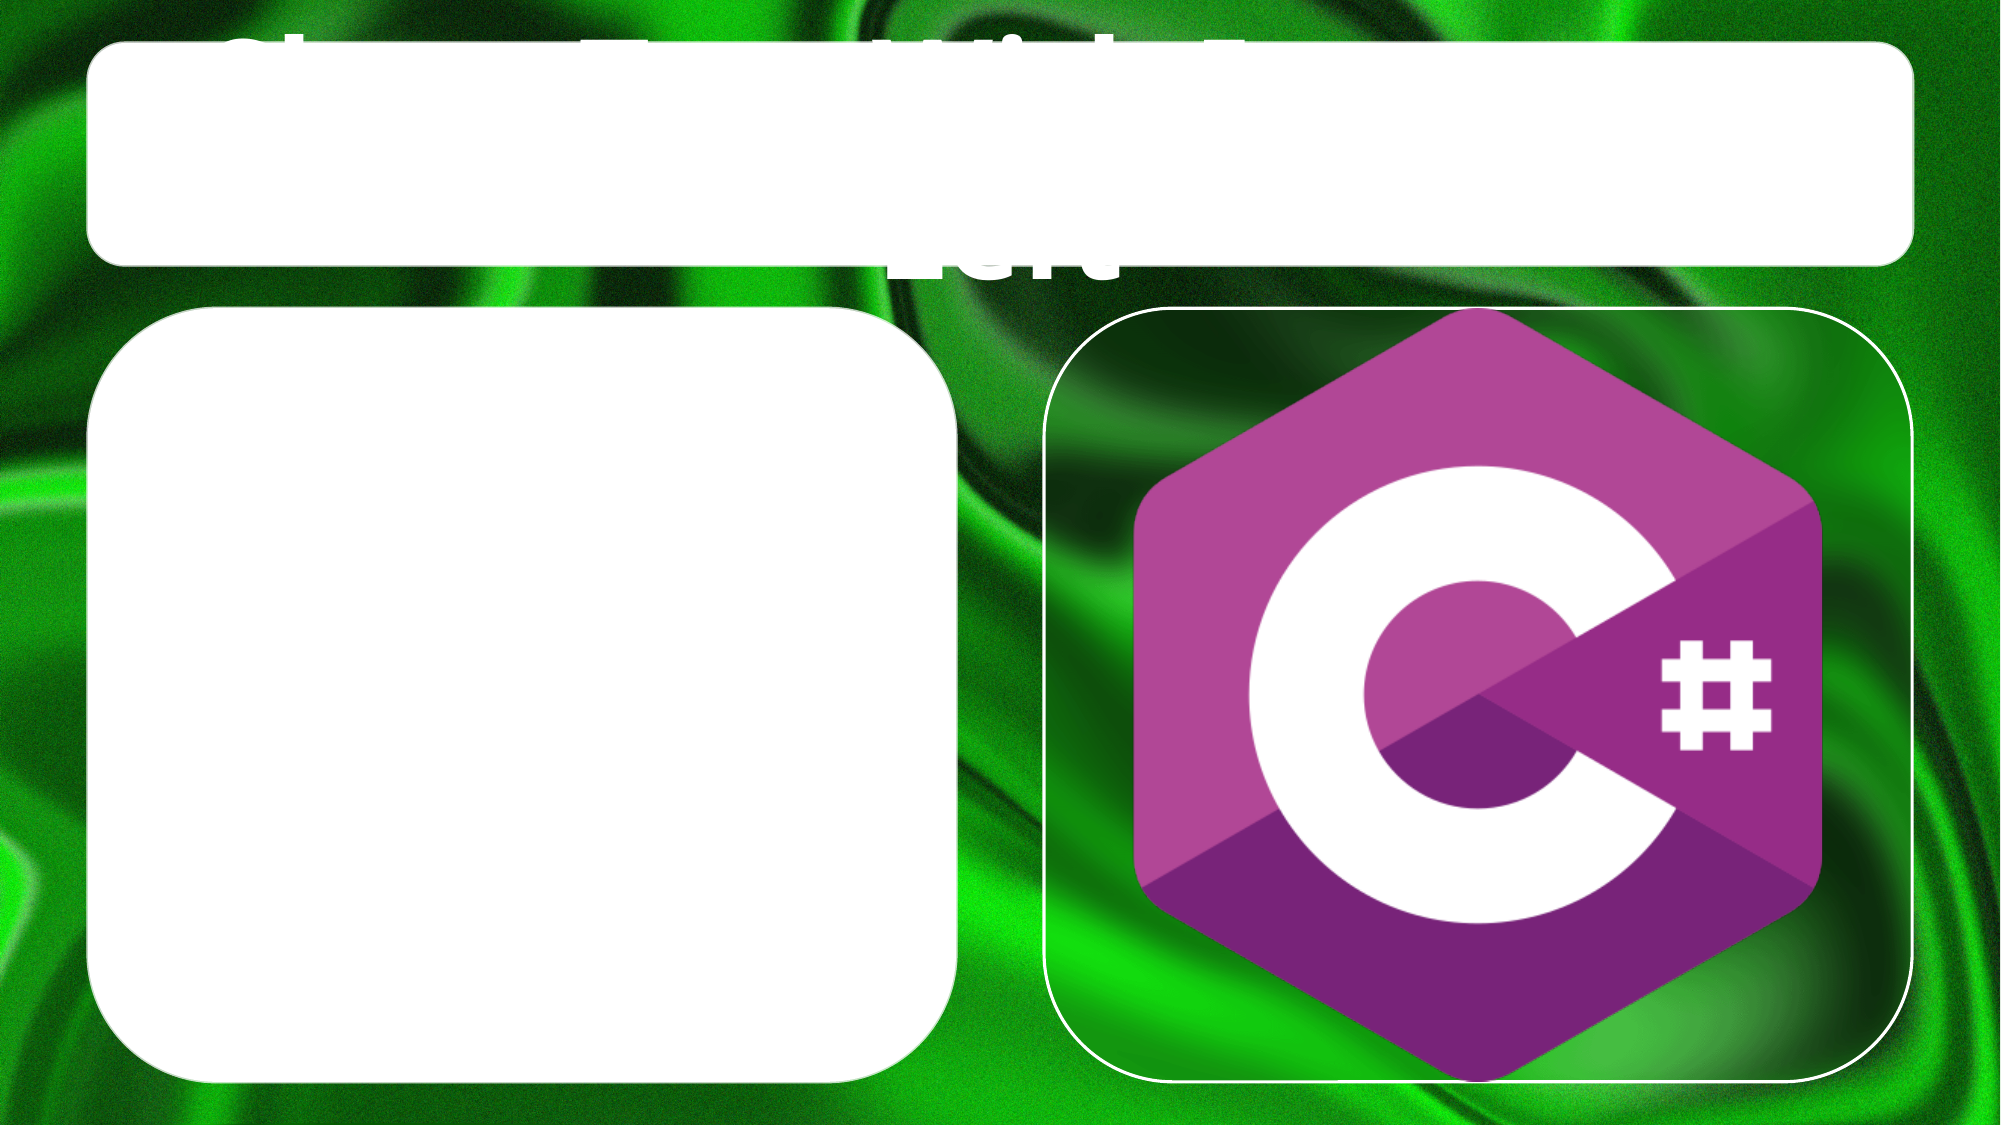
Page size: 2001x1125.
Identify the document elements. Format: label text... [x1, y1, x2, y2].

text_box [0, 0, 2000, 1125]
text_box Short Text With Image on Left [86, 41, 1915, 267]
text_box [1089, 306, 1867, 1084]
text_box [1042, 306, 1210, 1084]
text_box Recommend short sentences Max 9 paragraphs Test3 Test4 Test5 Test6 Test7 Test8 Test9 [86, 306, 958, 1084]
text_box [1746, 306, 1914, 1084]
